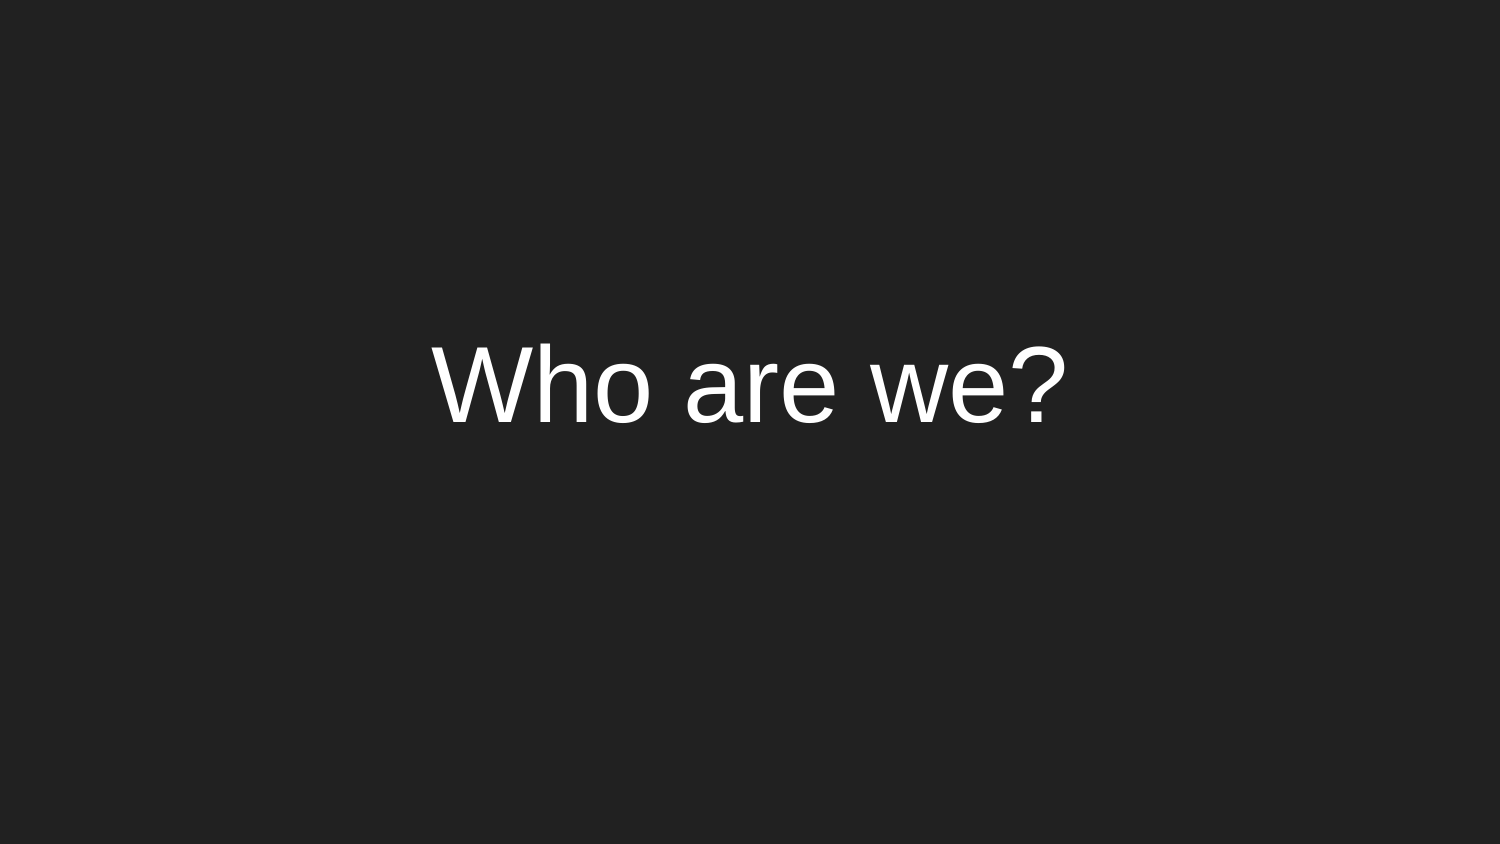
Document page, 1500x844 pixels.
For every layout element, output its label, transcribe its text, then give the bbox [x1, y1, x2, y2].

title Who are we? [51, 122, 1449, 459]
